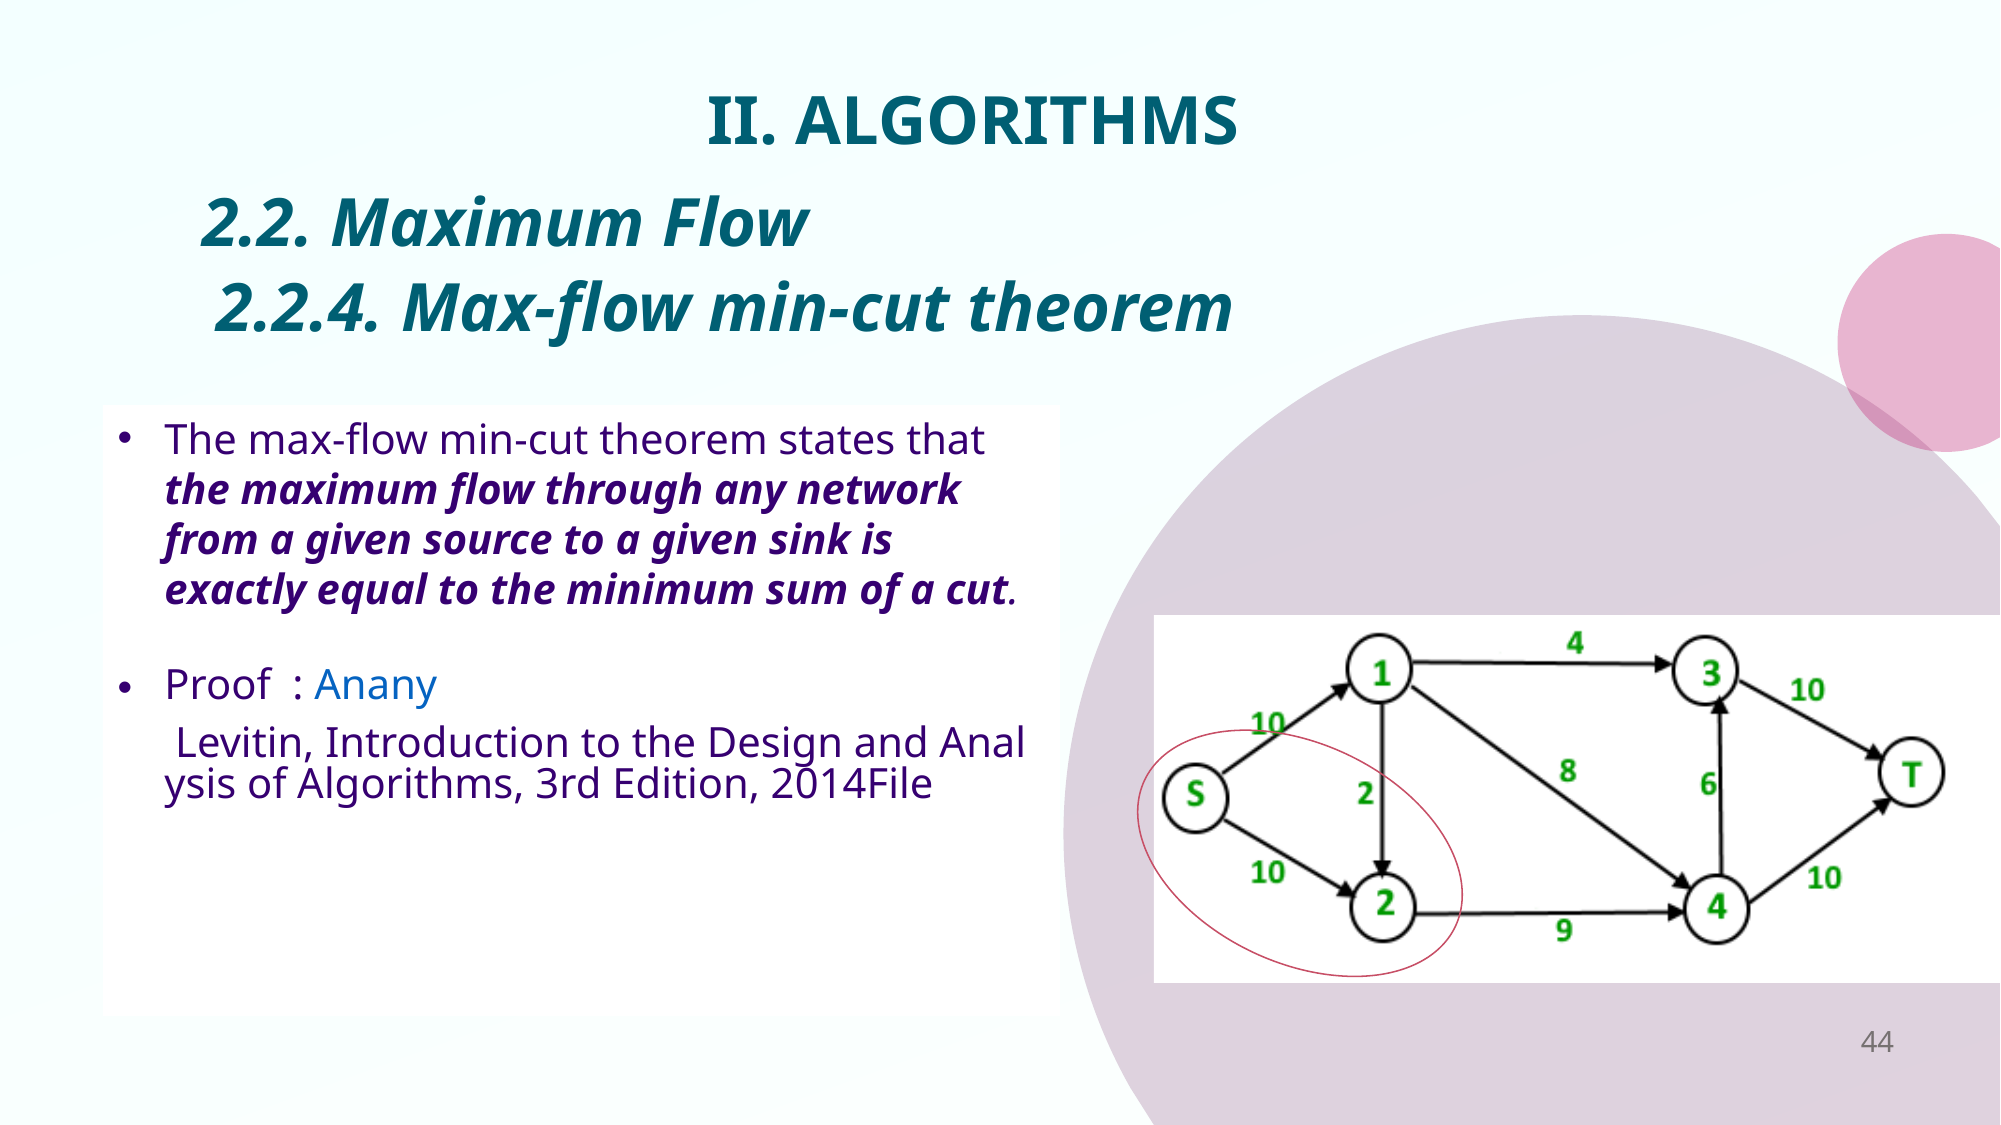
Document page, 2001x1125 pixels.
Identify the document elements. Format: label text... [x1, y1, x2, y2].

title II. ALGORITHMS [61, 70, 1886, 175]
text_box [192, 405, 1170, 1055]
picture [1153, 614, 2000, 983]
text_box [1137, 766, 1153, 865]
text_box 2.2. Maximum Flow [0, 171, 1418, 277]
text_box 2.2.4. Max-flow min-cut theorem [102, 256, 1350, 362]
text_box The max-flow min-cut theorem states that the maximum flow through any network from a given source to a given sink is exactly equal to the minimum sum of a cut. Proof : Anany Levitin, Introduction to the Design and Analysis of Algorithms, 3rd Edition, 2014File [102, 405, 1060, 1016]
text_box 44 [1459, 1016, 1909, 1076]
